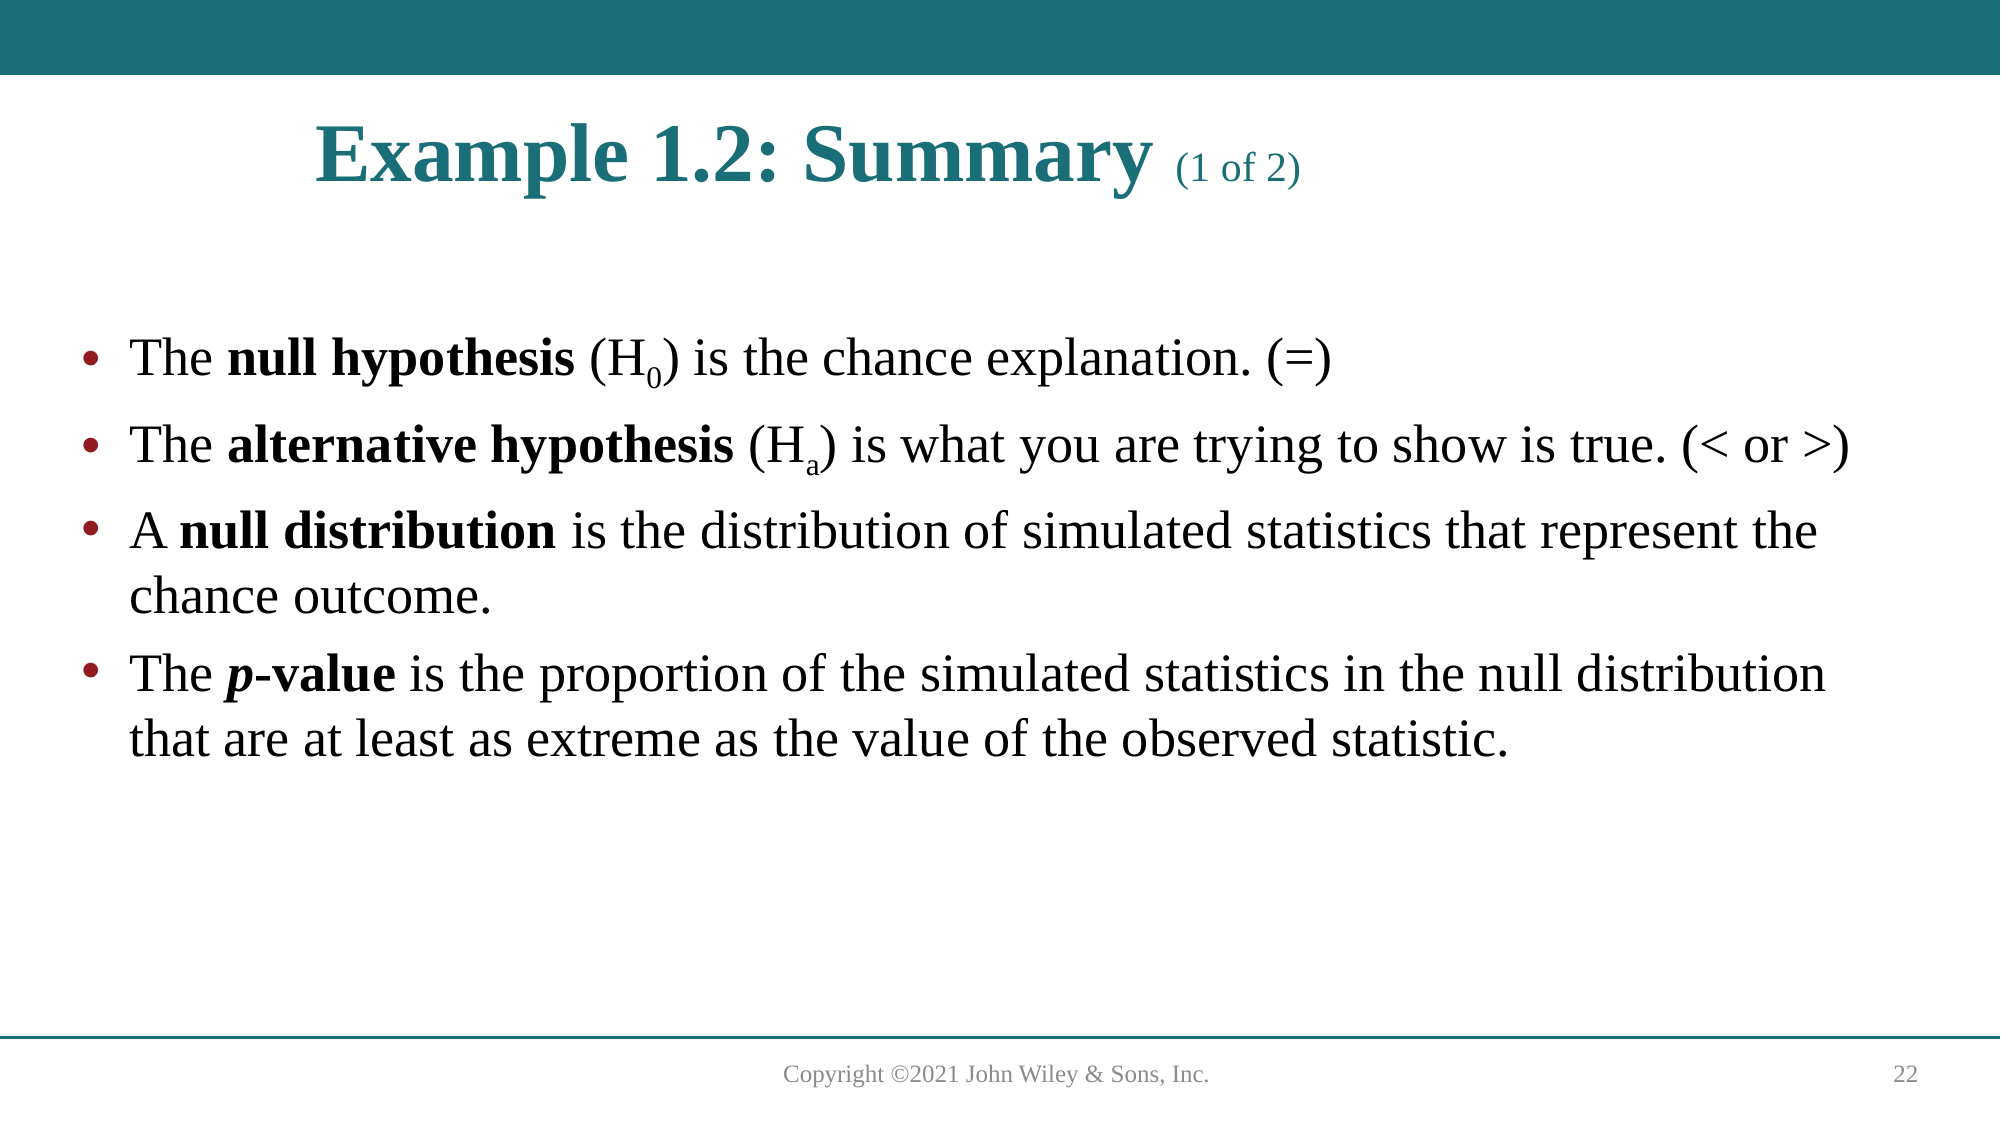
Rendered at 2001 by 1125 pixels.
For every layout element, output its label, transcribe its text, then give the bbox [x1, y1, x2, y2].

list The null hypothesis (H0) is the chance explanation. (=) The alternative hypothesis (Ha) is what you are trying to show is true. (< or >) A null distribution is the distribution of simulated statistics that represent the chance outcome. The p-value is the proportion of the simulated statistics in the null distribution that are at least as extreme as the value of the observed statistic. [66, 313, 1934, 961]
title Example 1.2: Summary (1 of 2) [300, 101, 1700, 277]
